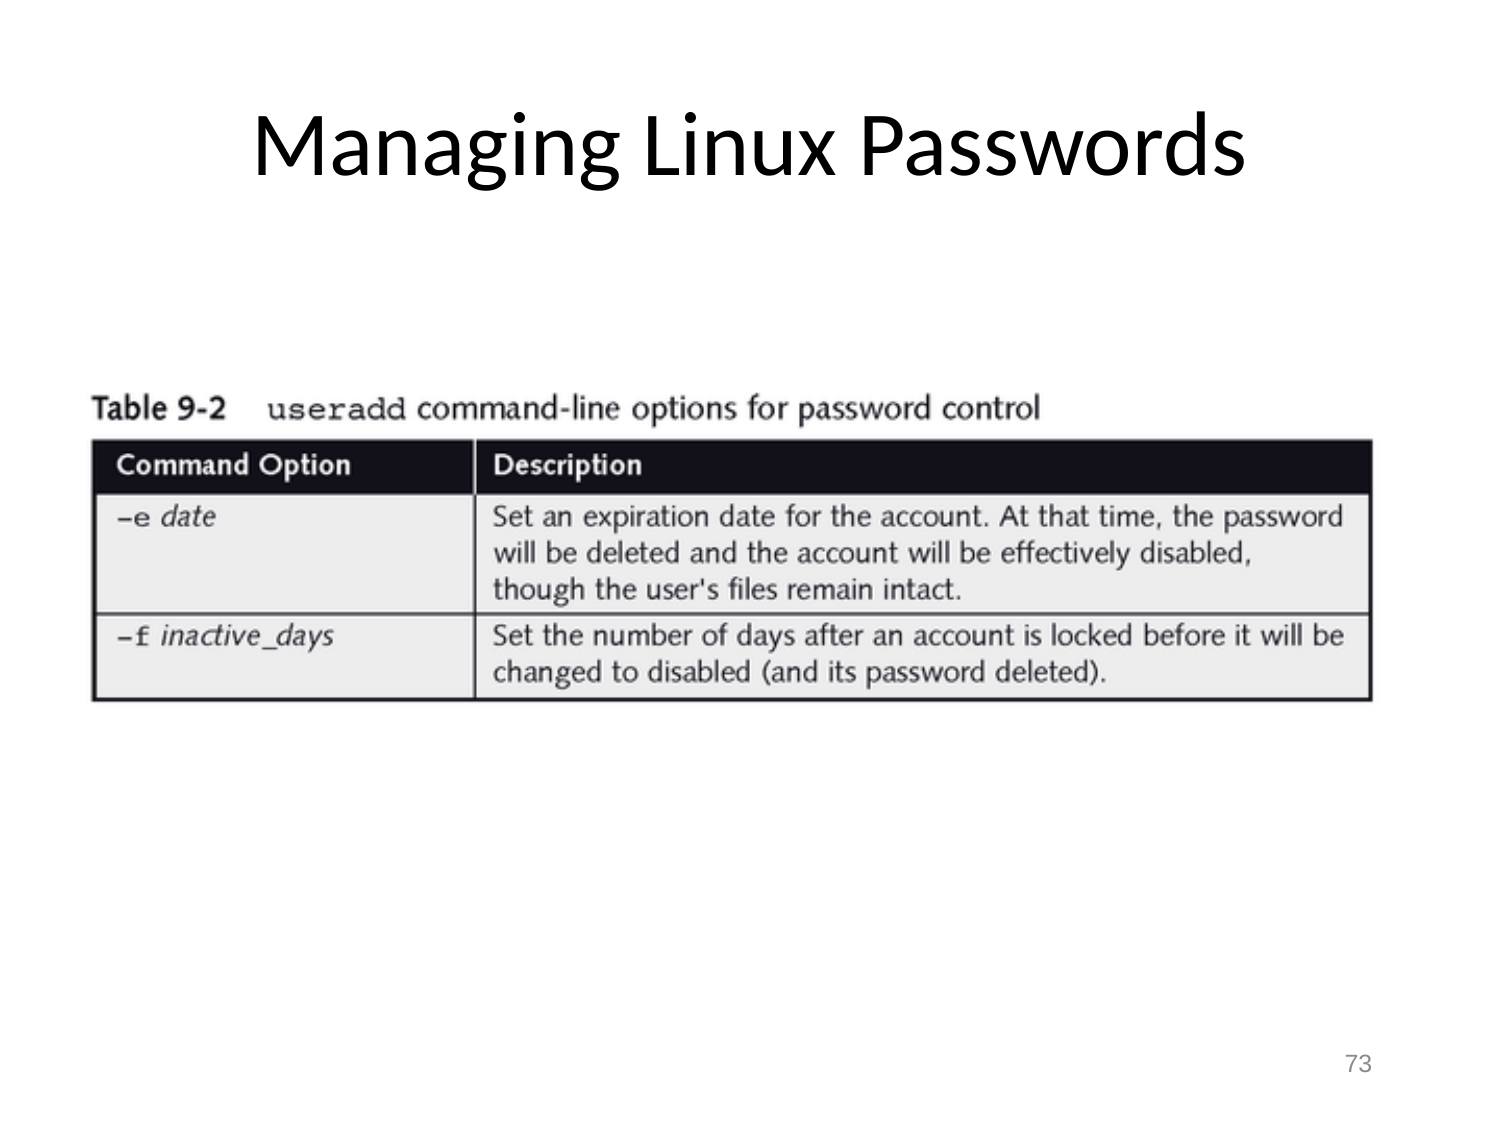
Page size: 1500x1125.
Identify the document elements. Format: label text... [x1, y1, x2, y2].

picture [83, 312, 1417, 826]
title Managing Linux Passwords [74, 44, 1426, 233]
slide_number 73 [1074, 1025, 1388, 1100]
